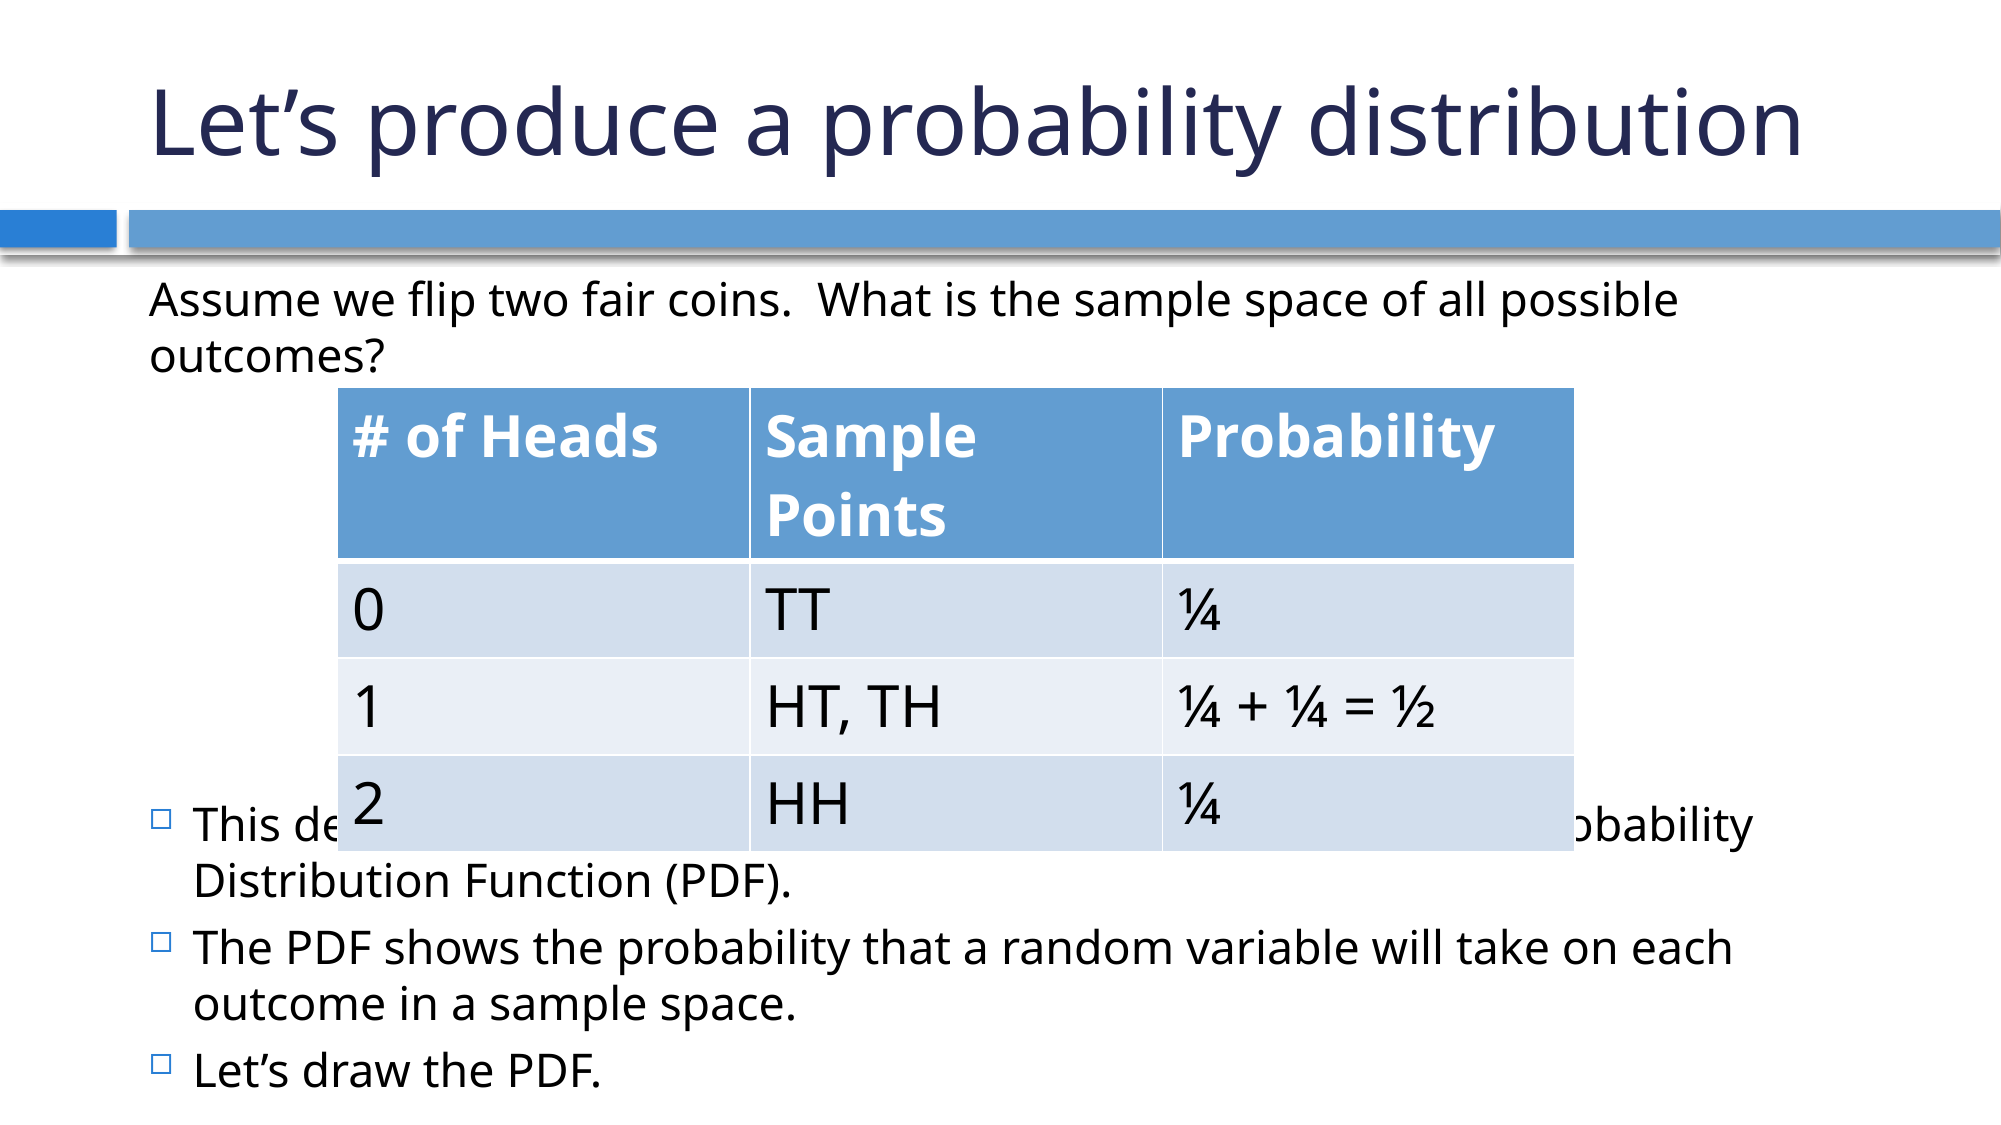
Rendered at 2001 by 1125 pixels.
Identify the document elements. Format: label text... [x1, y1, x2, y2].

table_cell ¼ + ¼ = ½ [1163, 659, 1574, 754]
table_cell HT, TH [751, 659, 1162, 754]
table_cell 1 [338, 659, 749, 754]
table_cell ¼ [1163, 564, 1574, 657]
title Let’s produce a probability distribution [133, 37, 1918, 200]
table_header Sample Points [751, 388, 1162, 558]
table_cell ¼ [1163, 756, 1574, 851]
table_cell HH [751, 756, 1162, 851]
table_header # of Heads [338, 388, 749, 558]
table_cell 2 [338, 756, 749, 851]
table_cell 0 [338, 564, 749, 657]
table_header Probability [1163, 388, 1574, 558]
list Assume we flip two fair coins. What is the sample space of all possible outcomes? This description of the probabilities for each event is called a Probability Distribution Function (PDF). The PDF shows the probability that a random variable will take on each outcome in a sample space. Let’s draw the PDF. [133, 262, 1938, 1113]
table_cell TT [751, 564, 1162, 657]
